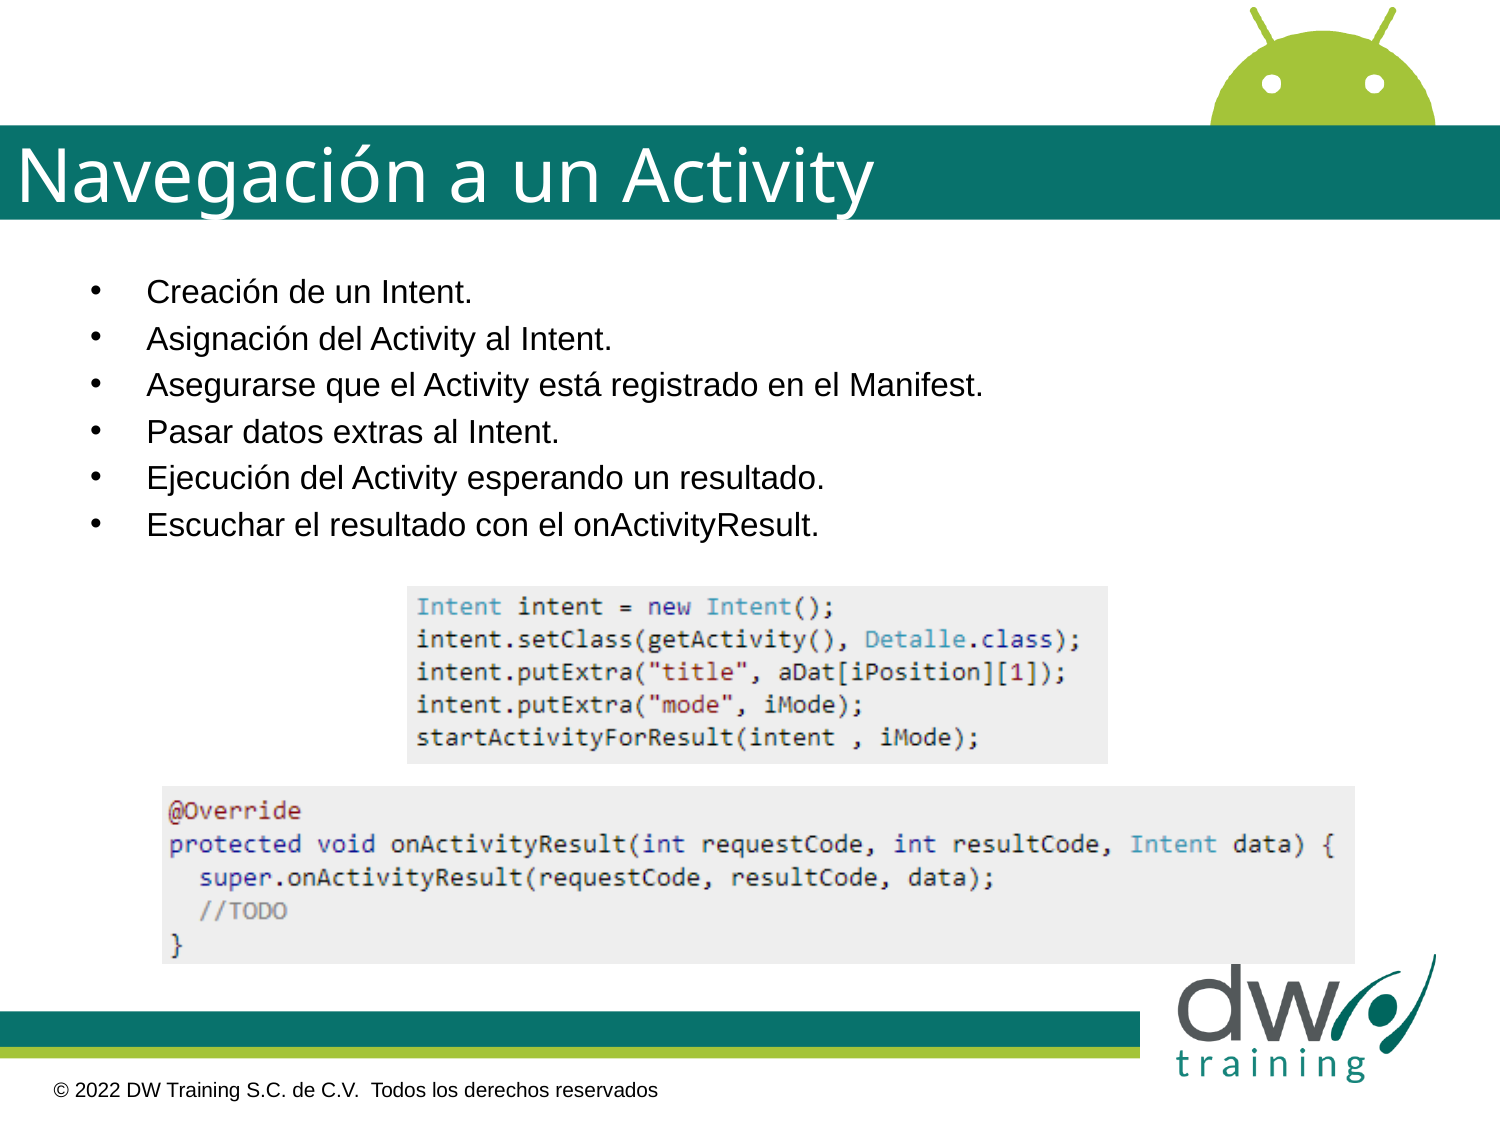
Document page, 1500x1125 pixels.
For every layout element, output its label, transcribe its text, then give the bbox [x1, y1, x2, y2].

picture [1210, 7, 1436, 125]
title Navegación a un Activity [0, 125, 1199, 220]
list Creación de un Intent. Asignación del Activity al Intent. Asegurarse que el Activity está registrado en el Manifest. Pasar datos extras al Intent. Ejecución del Activity esperando un resultado. Escuchar el resultado con el onActivityResult. [75, 262, 1425, 1005]
picture [1175, 954, 1436, 1083]
picture [407, 585, 1108, 764]
picture [161, 786, 1355, 965]
